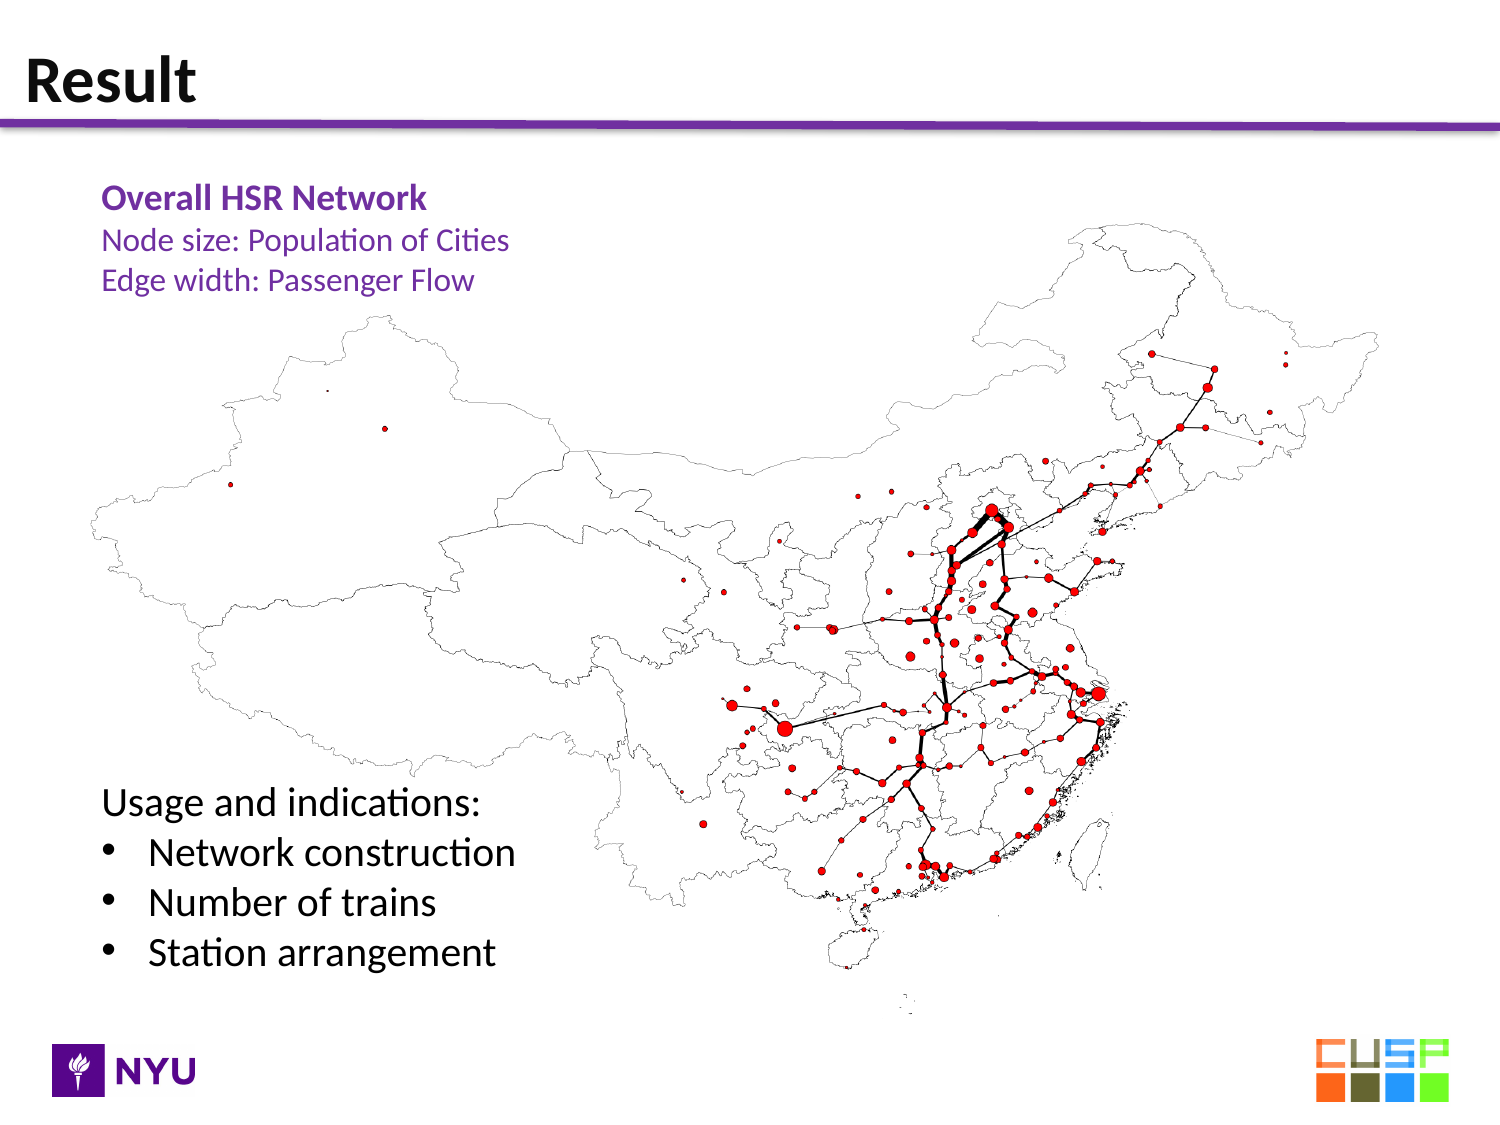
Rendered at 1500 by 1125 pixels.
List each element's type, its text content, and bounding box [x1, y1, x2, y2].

title Result [10, 13, 1361, 120]
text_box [0, 122, 1500, 127]
picture [86, 218, 1383, 1023]
text_box Overall HSR Network Node size: Population of Cities Edge width: Passenger Flow [86, 165, 589, 218]
picture [52, 1044, 195, 1097]
picture [1314, 1034, 1451, 1107]
